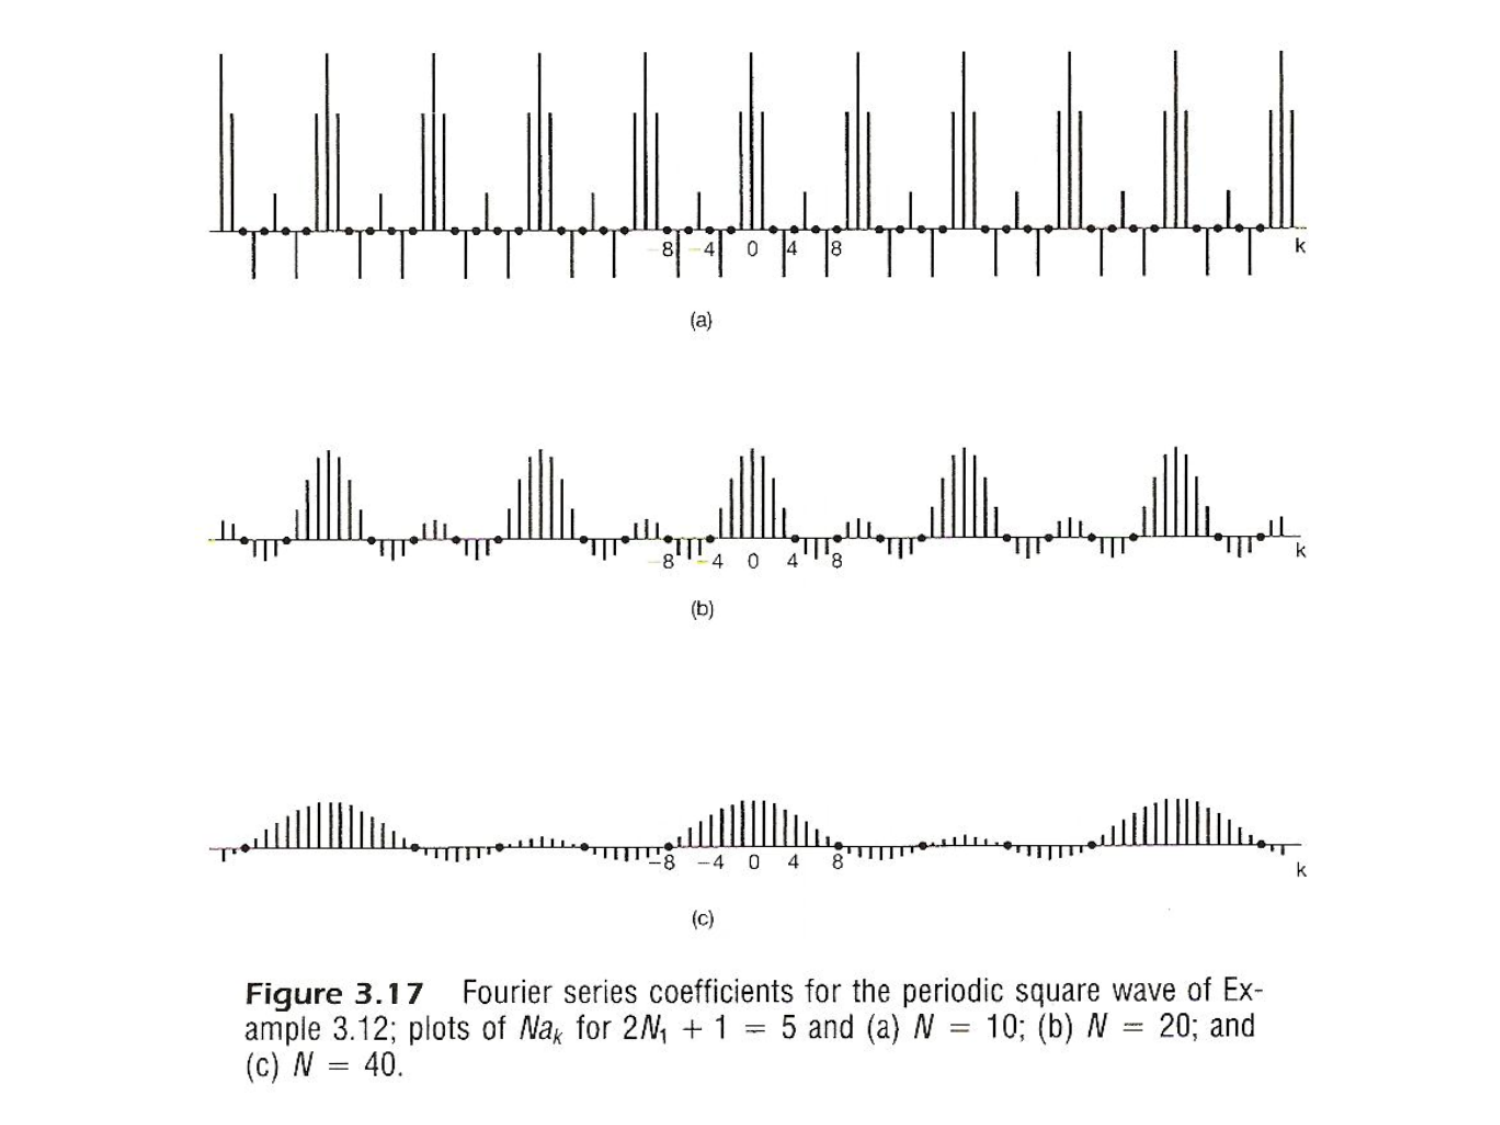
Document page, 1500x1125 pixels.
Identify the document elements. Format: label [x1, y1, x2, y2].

picture [194, 30, 1320, 1095]
